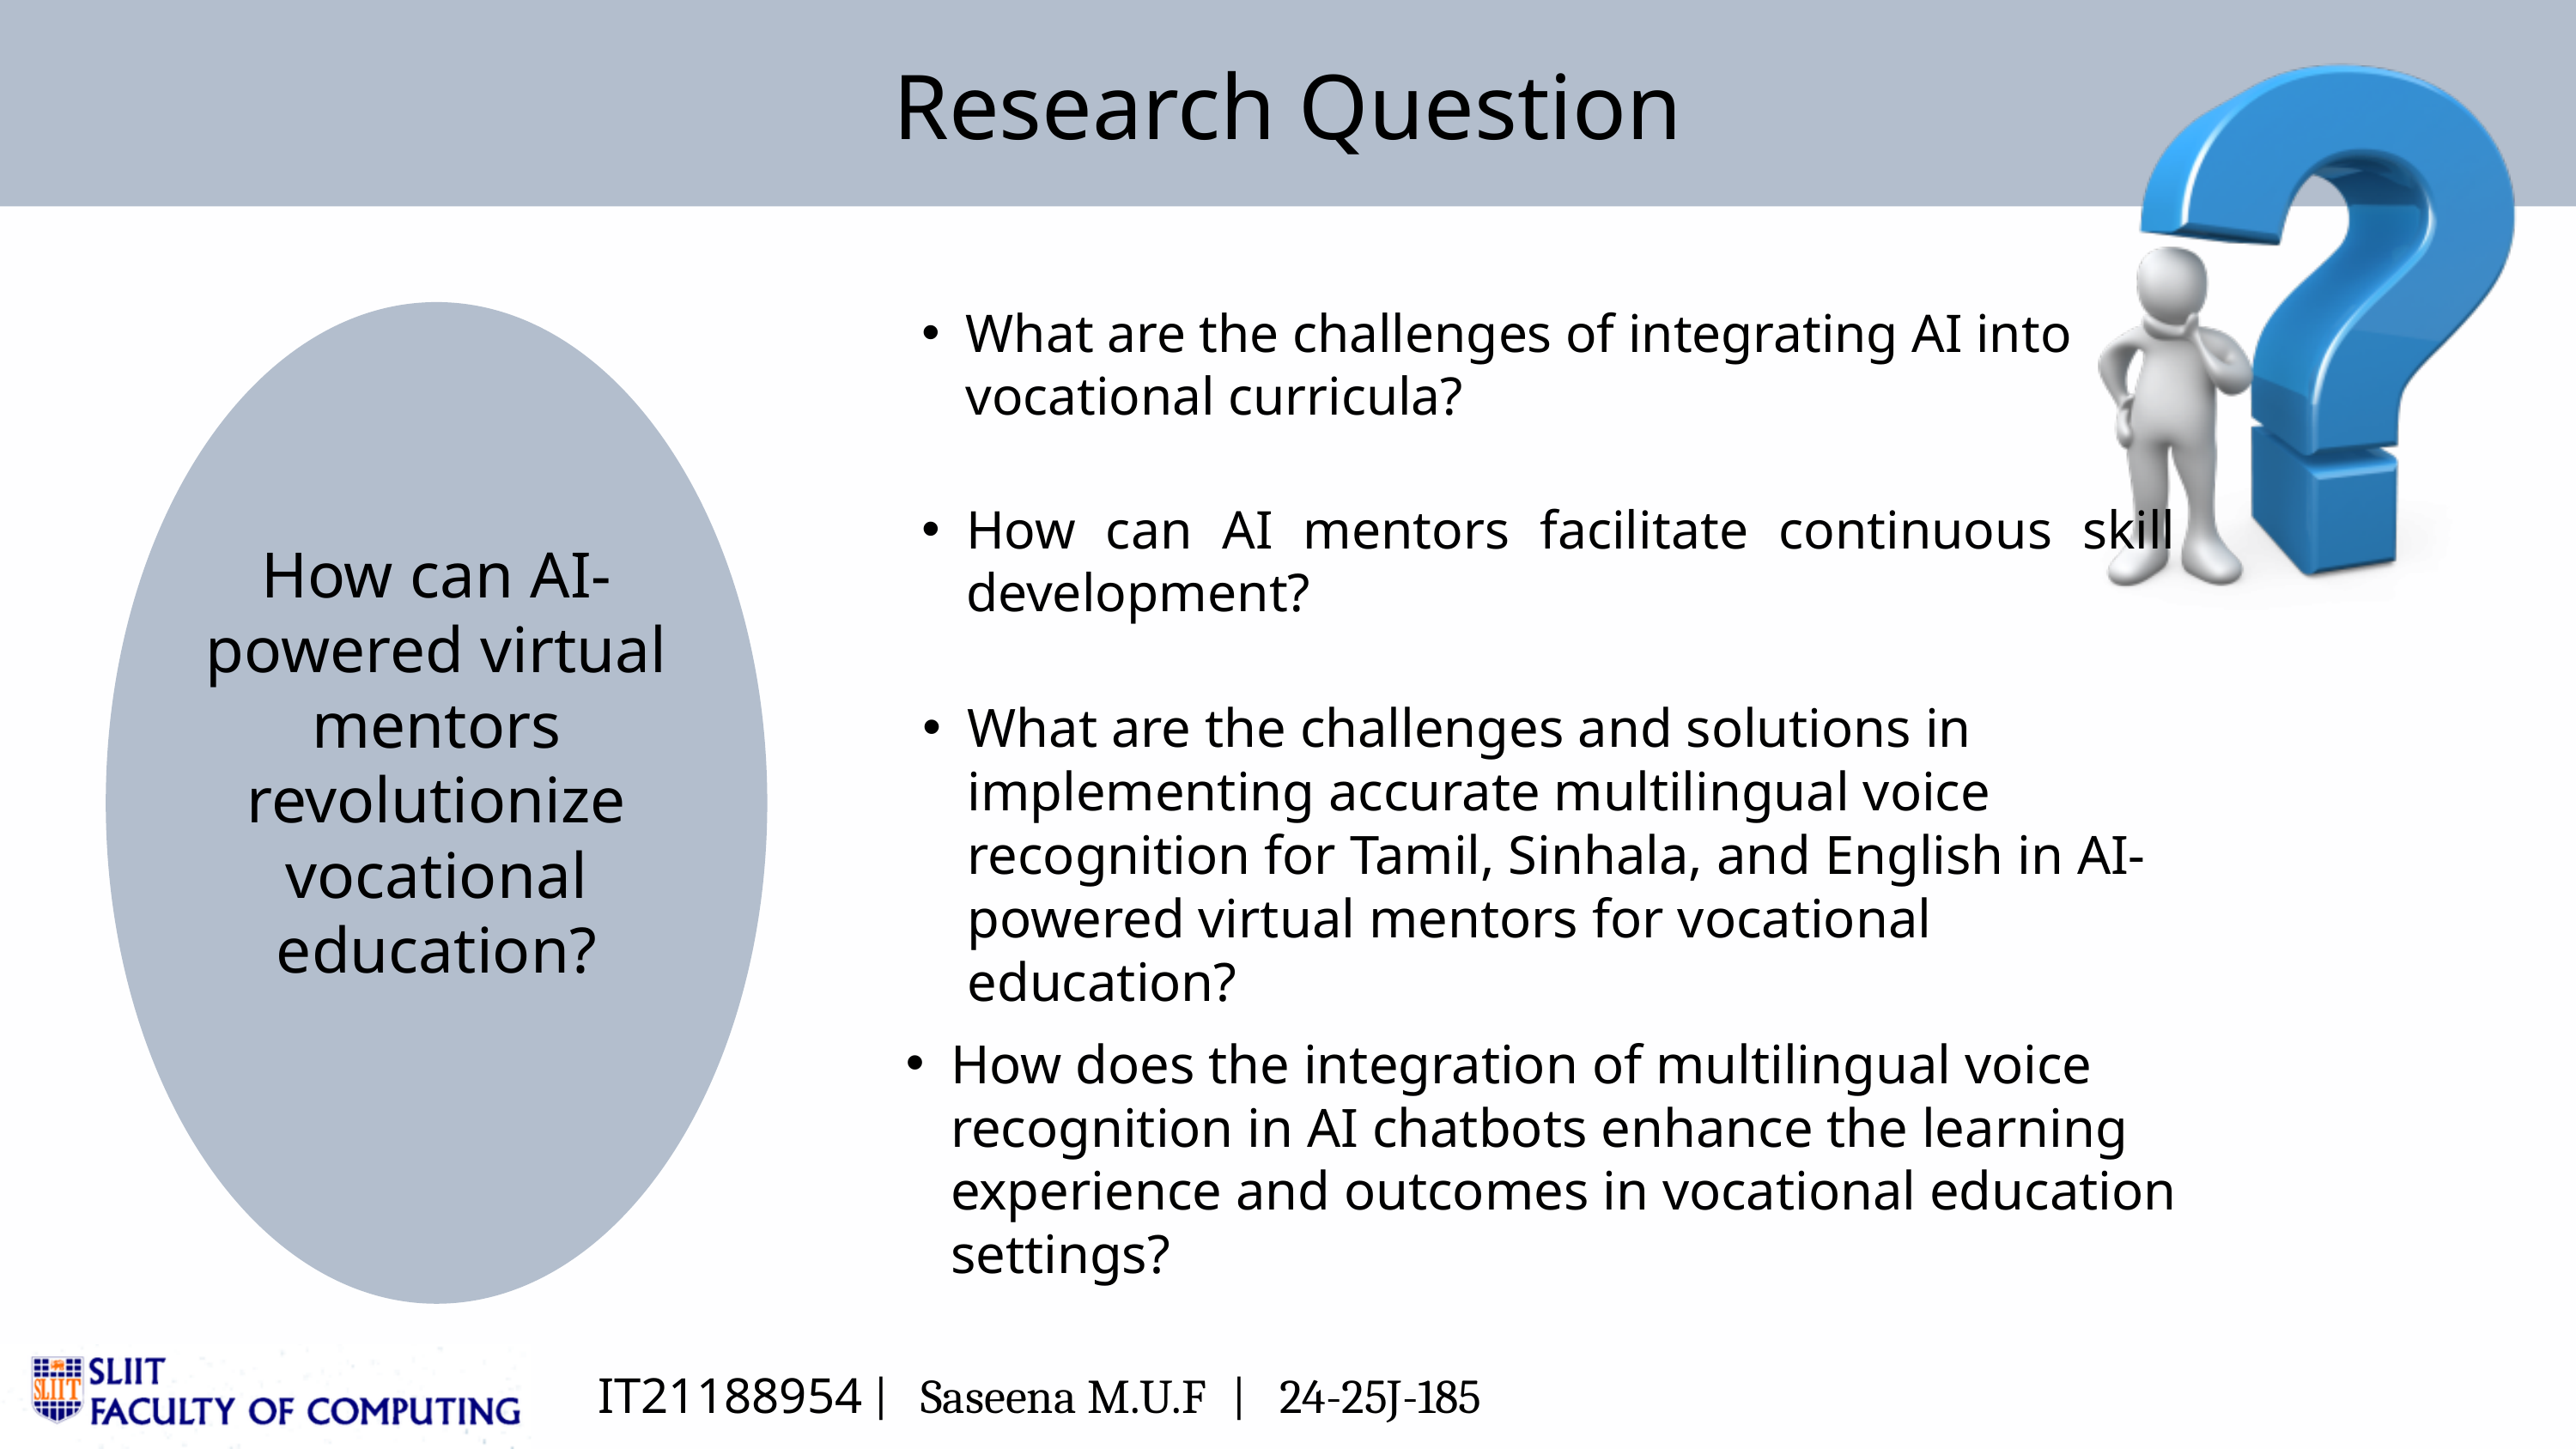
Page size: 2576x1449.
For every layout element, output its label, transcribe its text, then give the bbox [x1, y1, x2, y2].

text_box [105, 301, 768, 1304]
text_box IT21188954 | Saseena M.U.F | 24-25J-185 [598, 1365, 1549, 1423]
text_box [1959, 0, 2576, 652]
text_box Research Question [794, 50, 1782, 158]
text_box What are the challenges of integrating AI into vocational curricula? [878, 300, 2154, 426]
text_box [0, 0, 1959, 207]
text_box What are the challenges and solutions in implementing accurate multilingual voice recognition for Tamil, Sinhala, and English in AI-powered virtual mentors for vocational education? [878, 694, 2210, 1012]
text_box [0, 1344, 532, 1449]
text_box How can AI mentors facilitate continuous skill development? [877, 497, 2176, 622]
text_box How does the integration of multilingual voice recognition in AI chatbots enhance the learning experience and outcomes in vocational education settings? [860, 1030, 2193, 1284]
